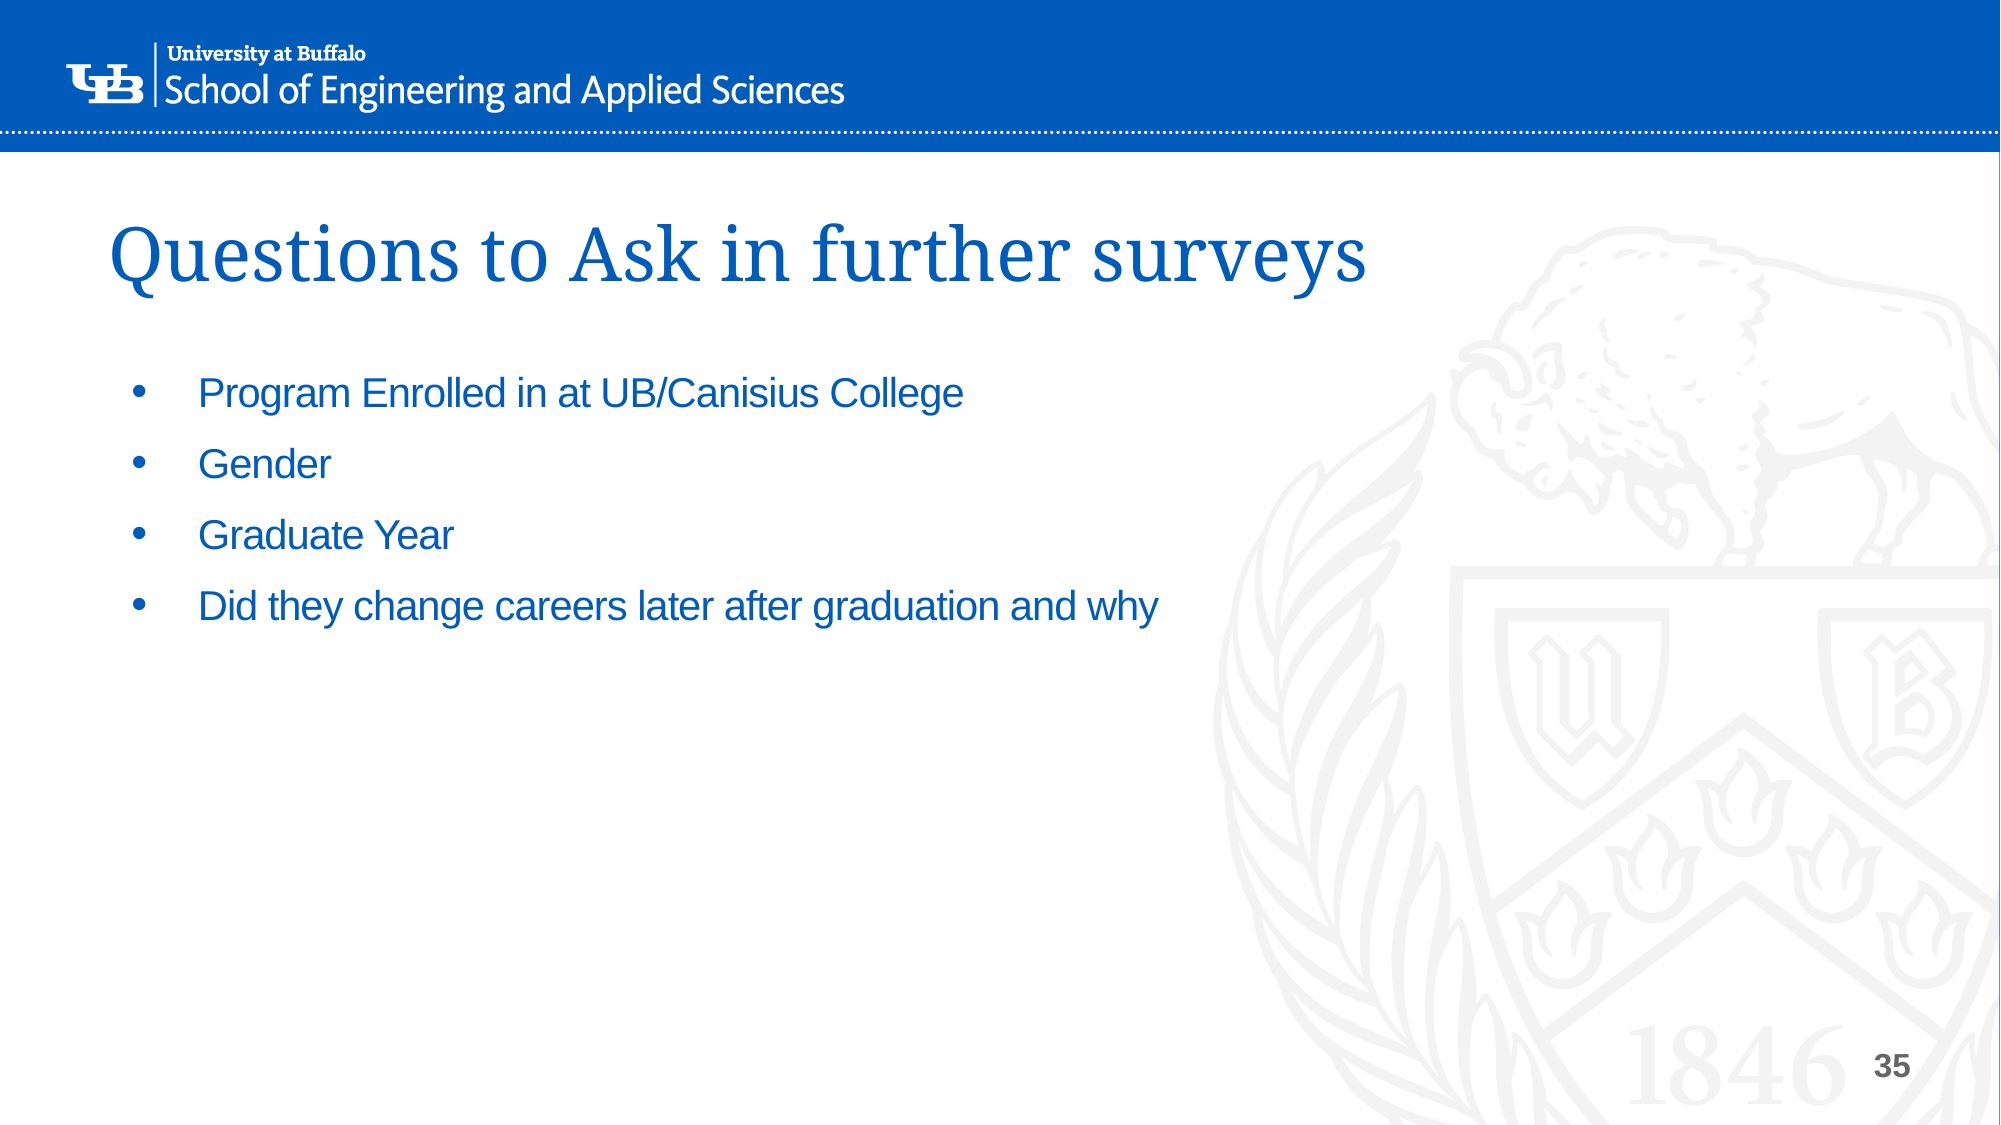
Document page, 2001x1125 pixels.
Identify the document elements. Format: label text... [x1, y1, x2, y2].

title Questions to Ask in further surveys [93, 216, 1819, 335]
list Program Enrolled in at UB/Canisius College Gender Graduate Year Did they change careers later after graduation and why [93, 358, 1497, 971]
picture [0, 0, 2000, 1125]
